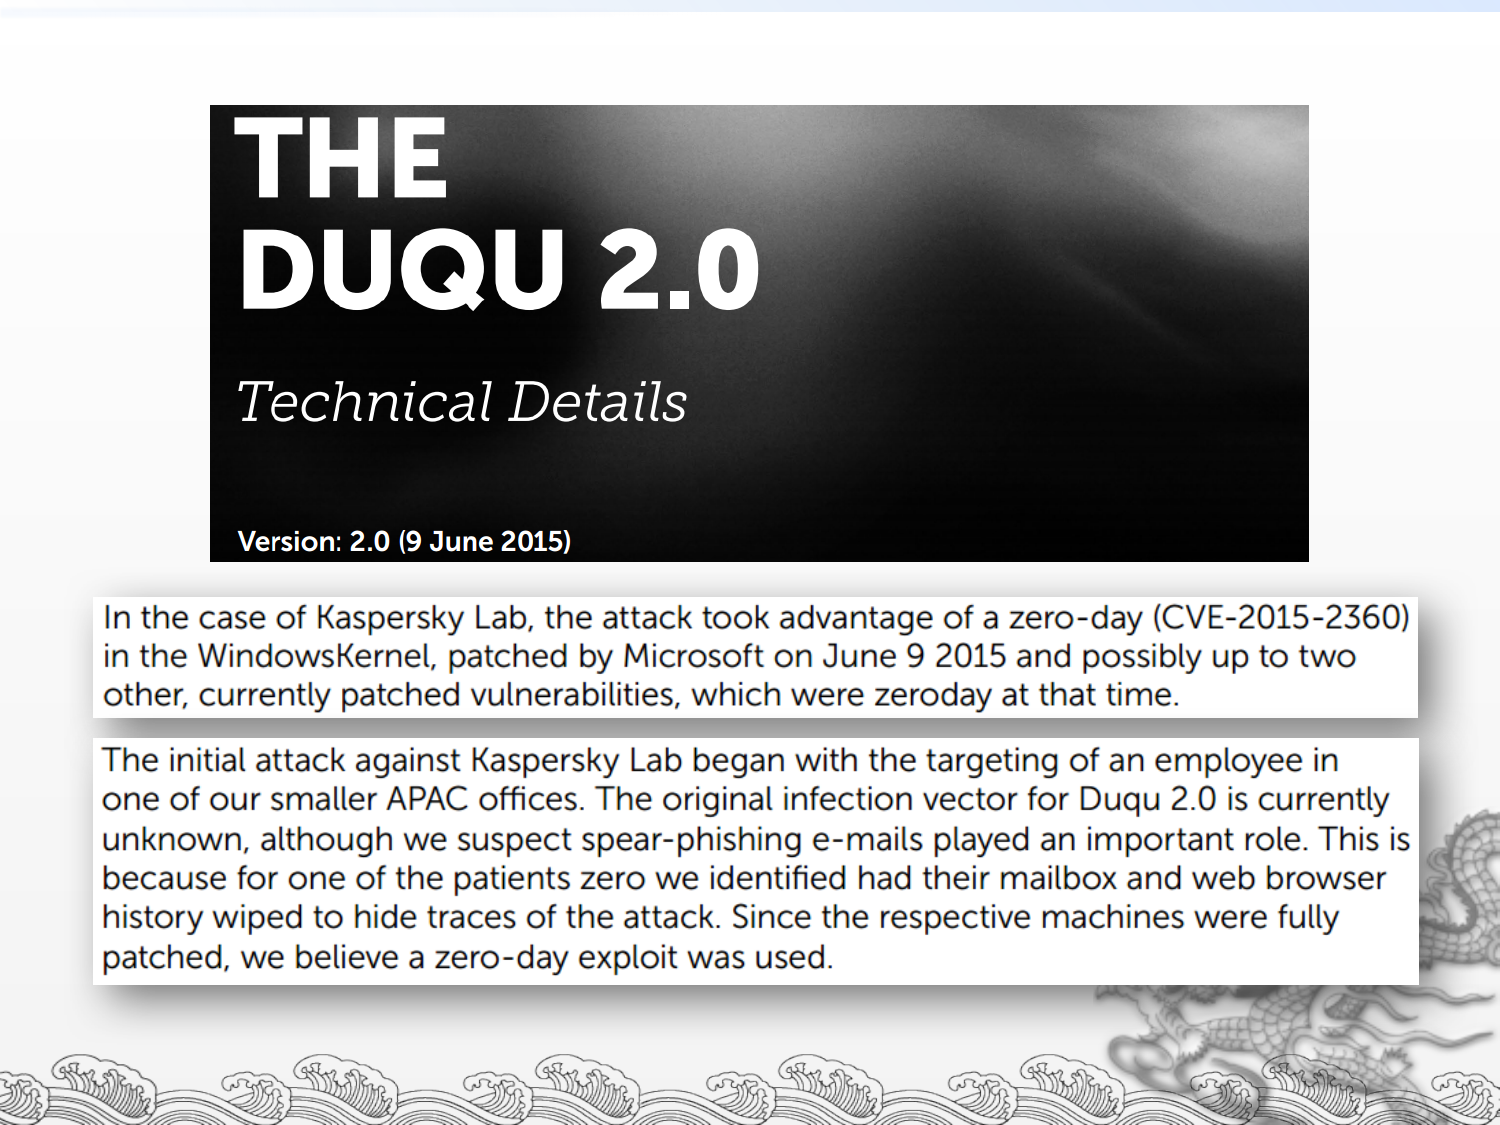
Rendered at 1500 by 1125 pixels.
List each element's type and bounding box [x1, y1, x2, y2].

picture [210, 104, 1309, 563]
picture [93, 597, 1418, 719]
picture [93, 737, 1420, 985]
